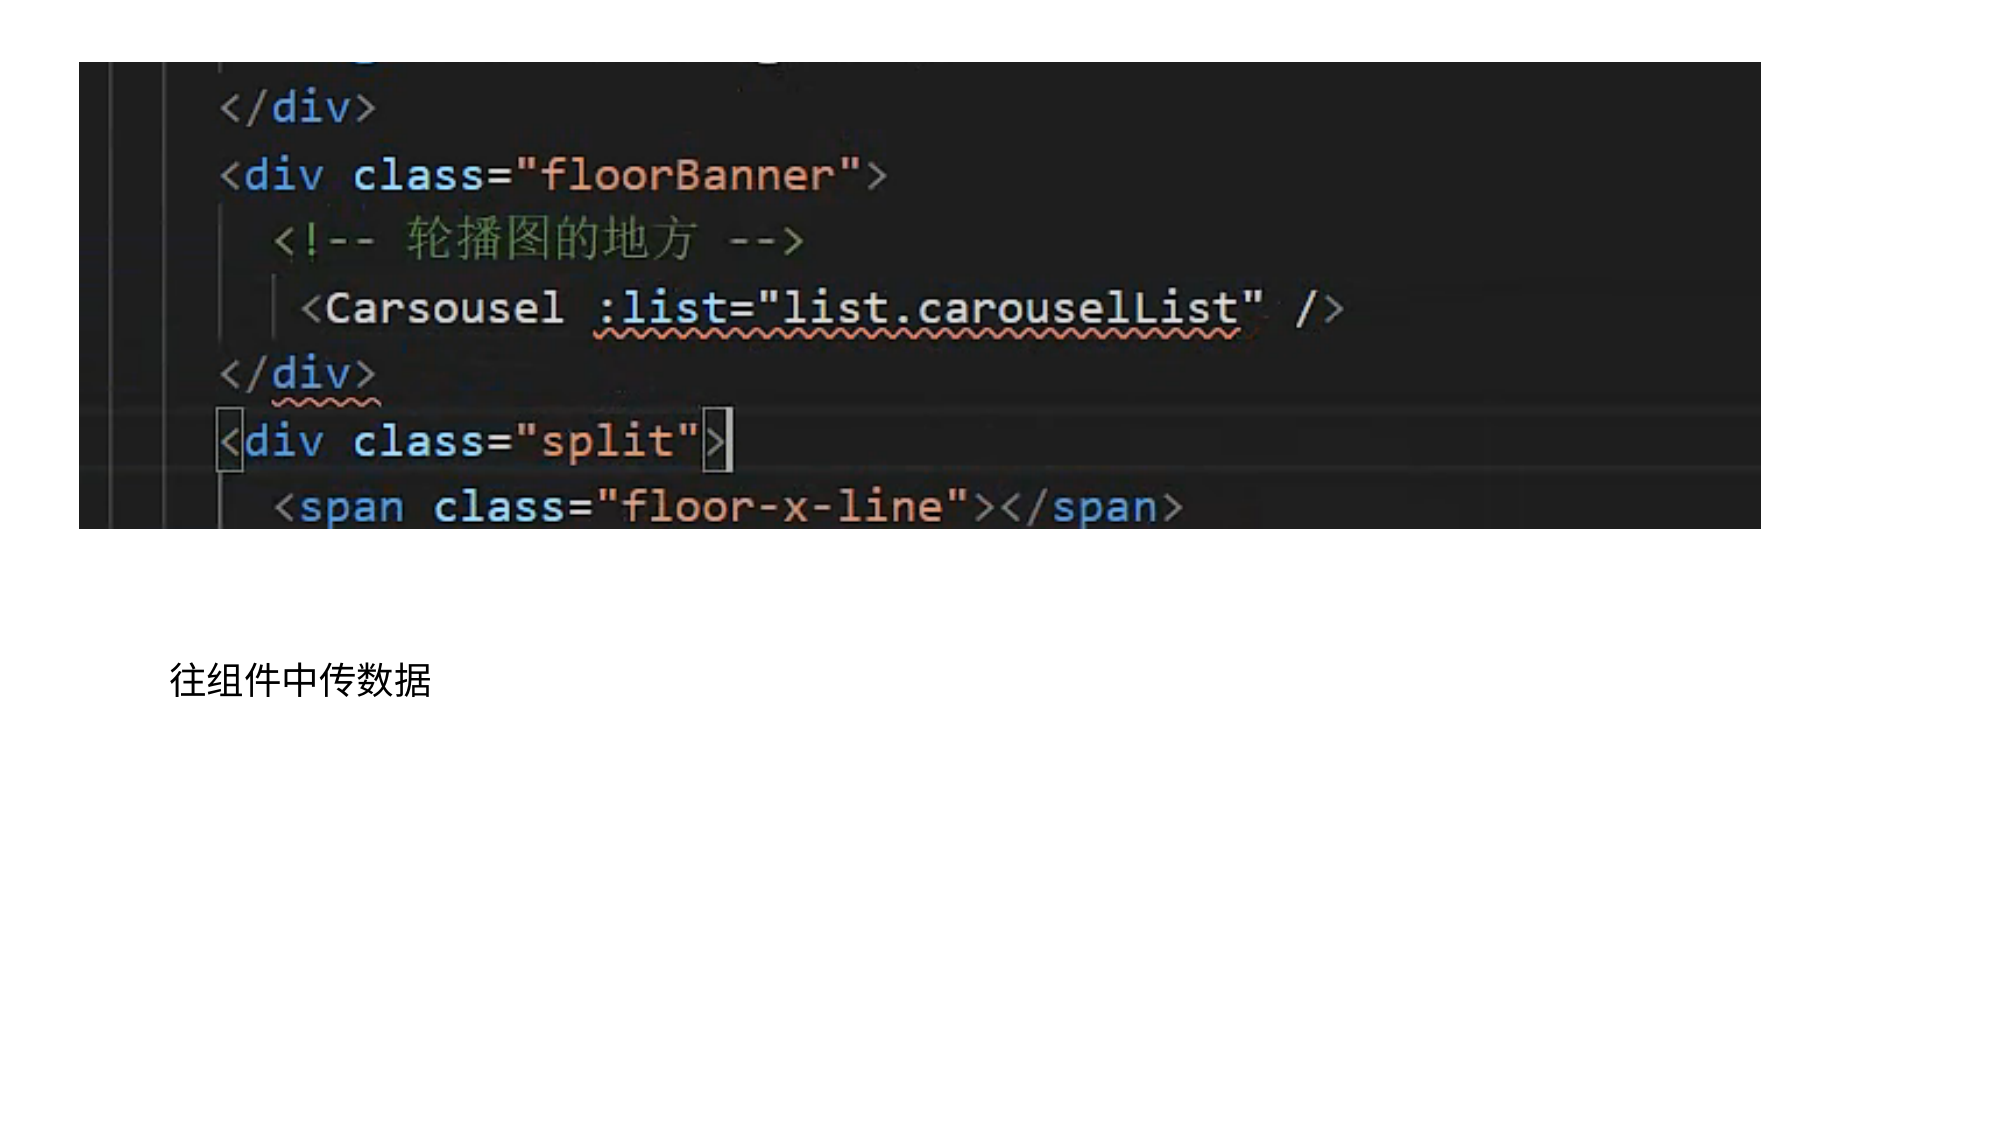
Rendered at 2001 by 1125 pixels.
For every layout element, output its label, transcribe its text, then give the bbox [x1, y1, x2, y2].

text_box 往组件中传数据 [154, 649, 1657, 710]
picture [79, 62, 1761, 529]
